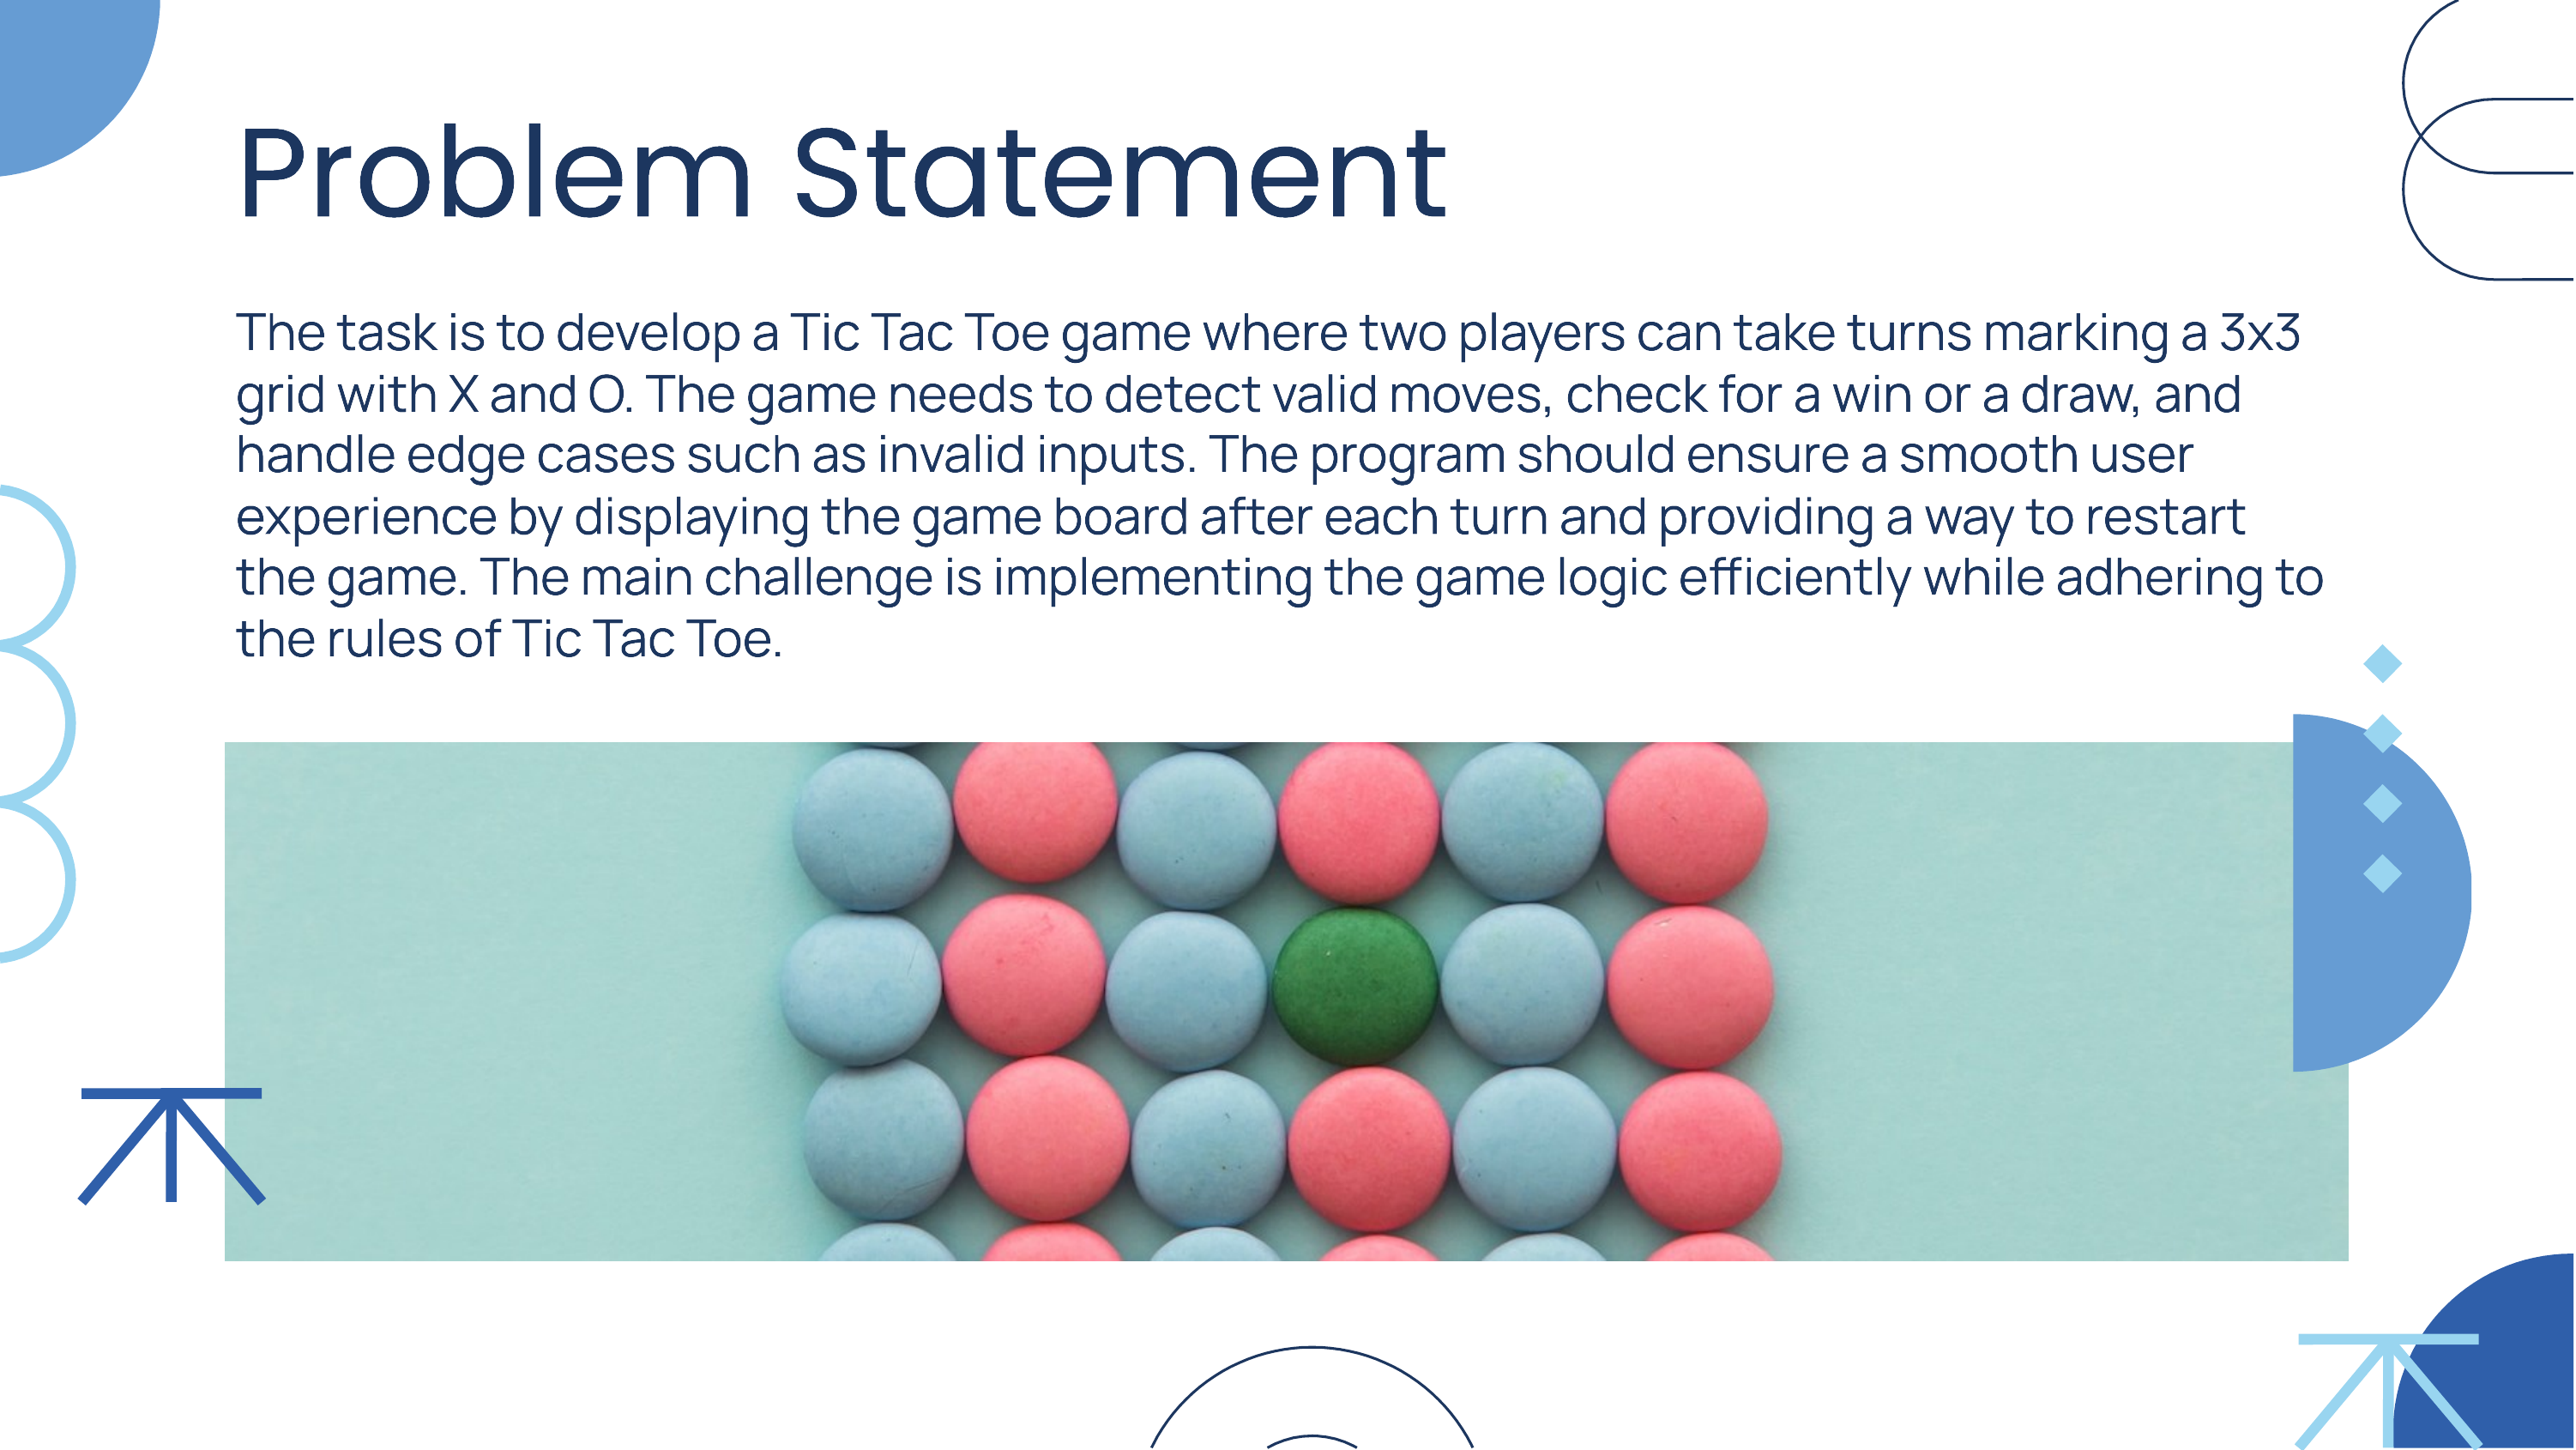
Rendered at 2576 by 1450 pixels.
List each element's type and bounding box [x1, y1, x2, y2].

text_box [2407, 1254, 2574, 1448]
text_box [2298, 1338, 2479, 1448]
text_box [2363, 643, 2403, 684]
picture [235, 294, 2326, 671]
text_box [2392, 1362, 2478, 1448]
text_box [0, 0, 160, 177]
text_box [1151, 1347, 1473, 1448]
text_box [225, 714, 2472, 1262]
picture [235, 84, 1451, 262]
text_box [2401, 0, 2575, 281]
text_box [0, 489, 71, 958]
